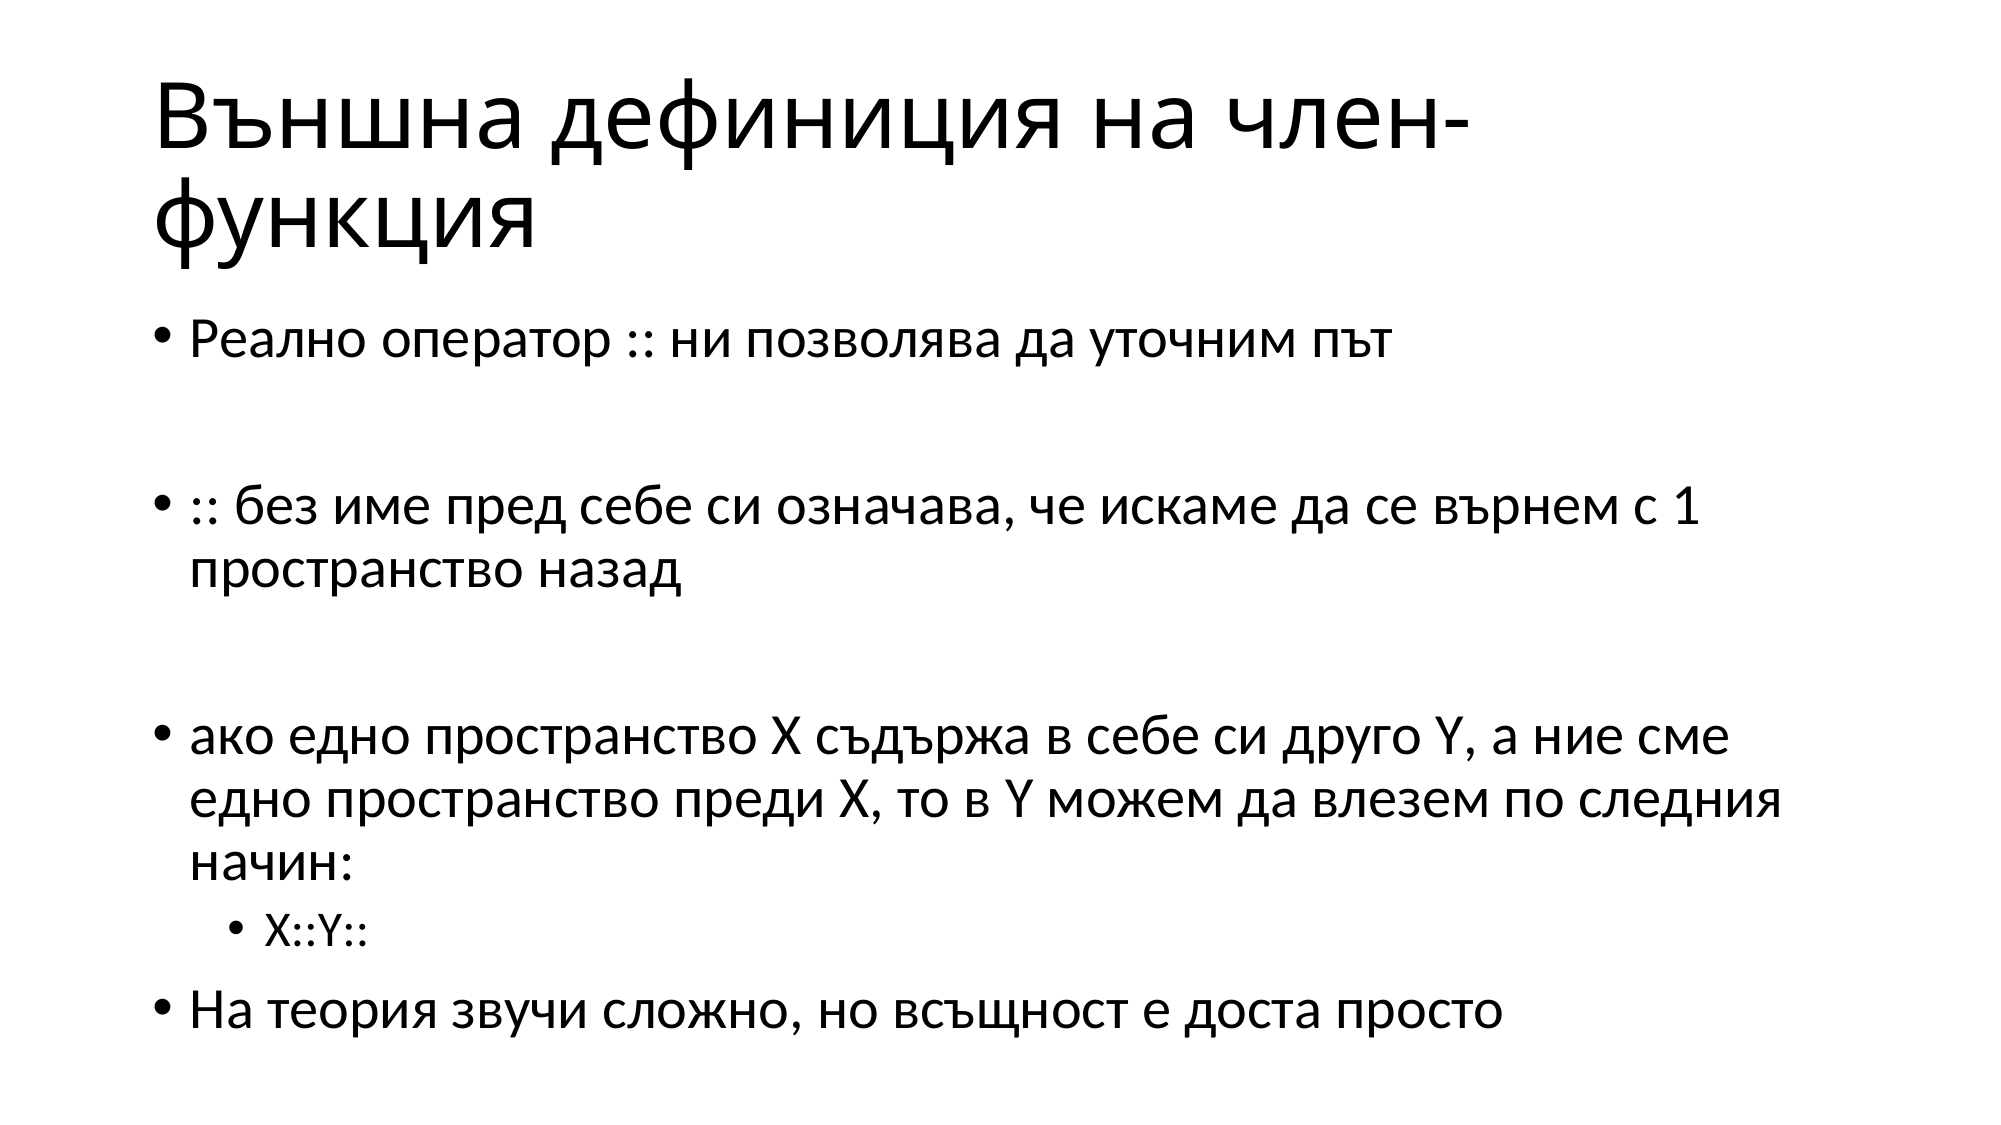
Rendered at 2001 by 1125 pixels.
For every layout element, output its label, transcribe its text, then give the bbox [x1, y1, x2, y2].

title Външна дефиниция на член-функция [137, 59, 1863, 278]
list Реално оператор :: ни позволява да уточним път :: без име пред себе си означава, че искаме да се върнем с 1 пространство назад ако едно пространство Х съдържа в себе си друго Y, а ние сме едно пространство преди Х, то в Y можем да влезем по следния начин: X::Y:: На теория звучи сложно, но всъщност е доста просто [137, 299, 1863, 1084]
